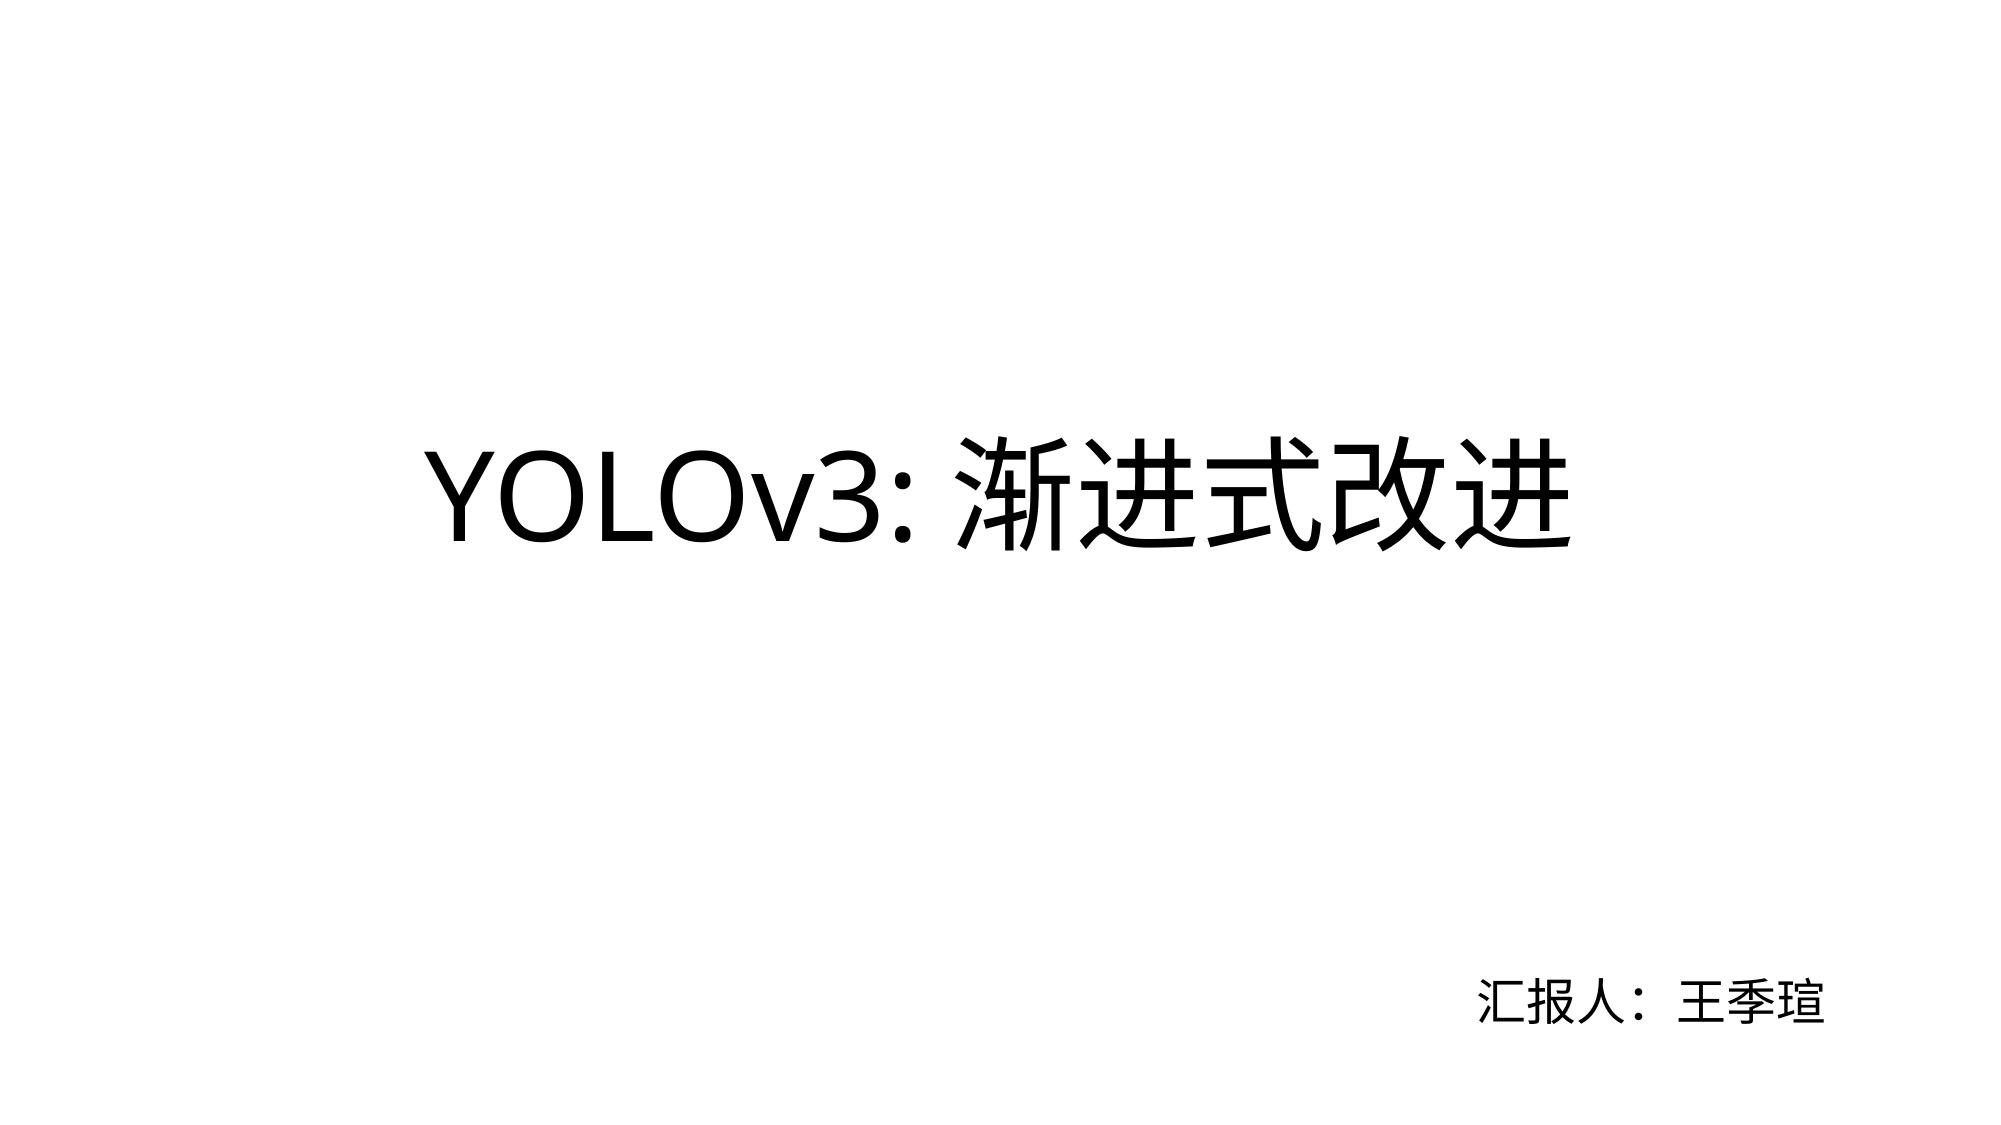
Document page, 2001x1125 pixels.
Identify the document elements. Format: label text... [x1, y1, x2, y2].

subtitle 汇报人：王季瑄 [901, 963, 2000, 1067]
title YOLOv3:渐进式改进 [249, 184, 1750, 576]
